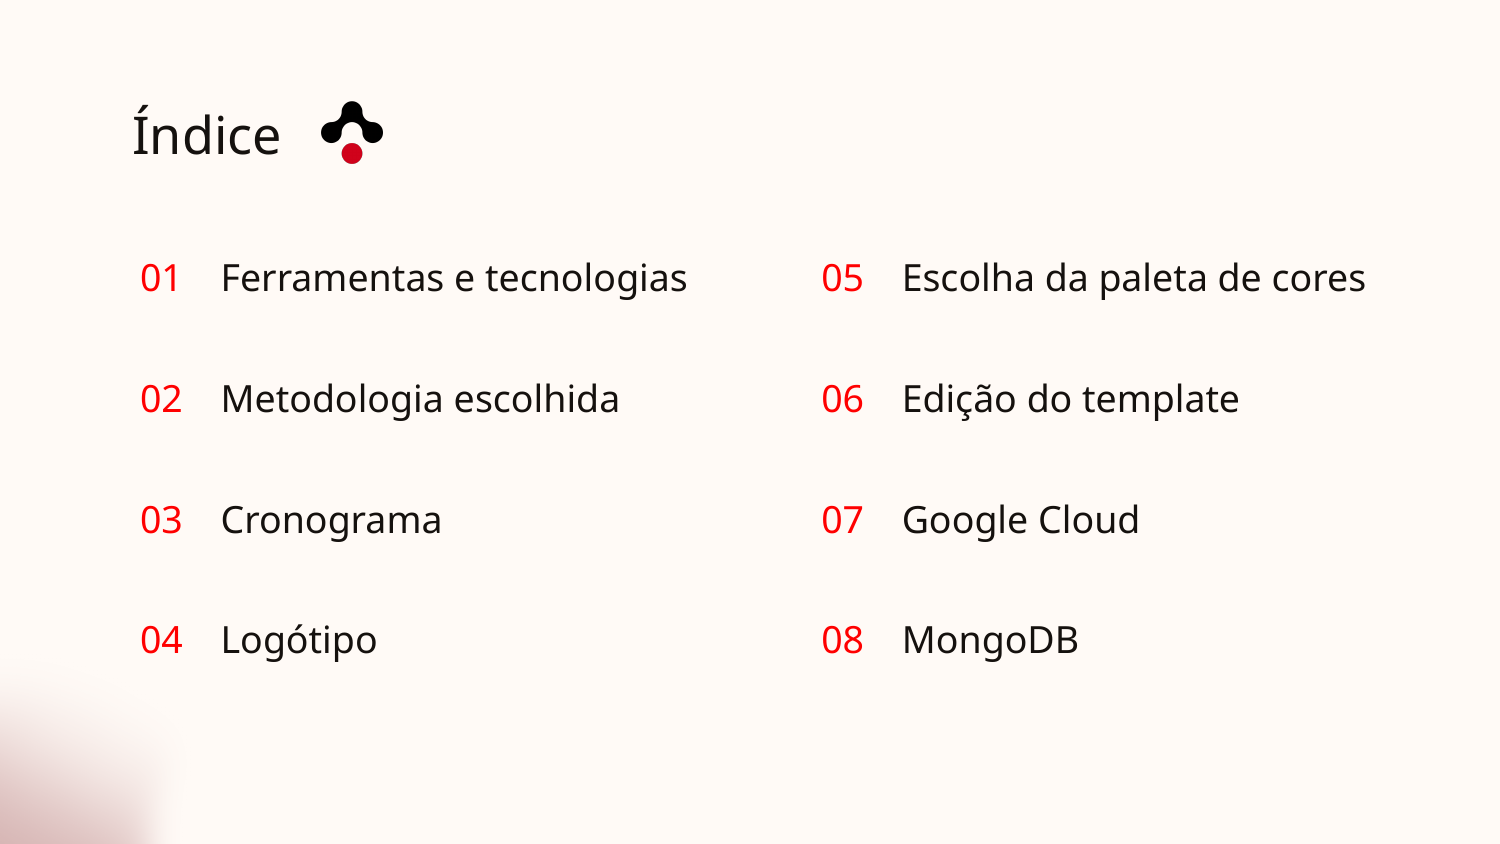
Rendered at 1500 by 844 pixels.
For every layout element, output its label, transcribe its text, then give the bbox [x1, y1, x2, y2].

subtitle Google Cloud [886, 480, 1315, 601]
title 08 [798, 601, 886, 723]
title 03 [117, 480, 205, 601]
title 06 [798, 359, 886, 480]
subtitle Ferramentas e tecnologias [205, 238, 750, 360]
picture [319, 99, 385, 166]
title 07 [798, 480, 886, 601]
subtitle Cronograma [205, 480, 614, 601]
subtitle Logótipo [205, 601, 750, 723]
subtitle MongoDB [886, 601, 1315, 723]
title 04 [117, 601, 205, 723]
title 05 [798, 238, 886, 359]
subtitle Metodologia escolhida [205, 359, 665, 481]
title 01 [117, 238, 205, 359]
subtitle Edição do template [886, 359, 1315, 480]
subtitle Escolha da paleta de cores [886, 238, 1430, 360]
title Índice [117, 87, 1383, 178]
title 02 [117, 359, 205, 480]
